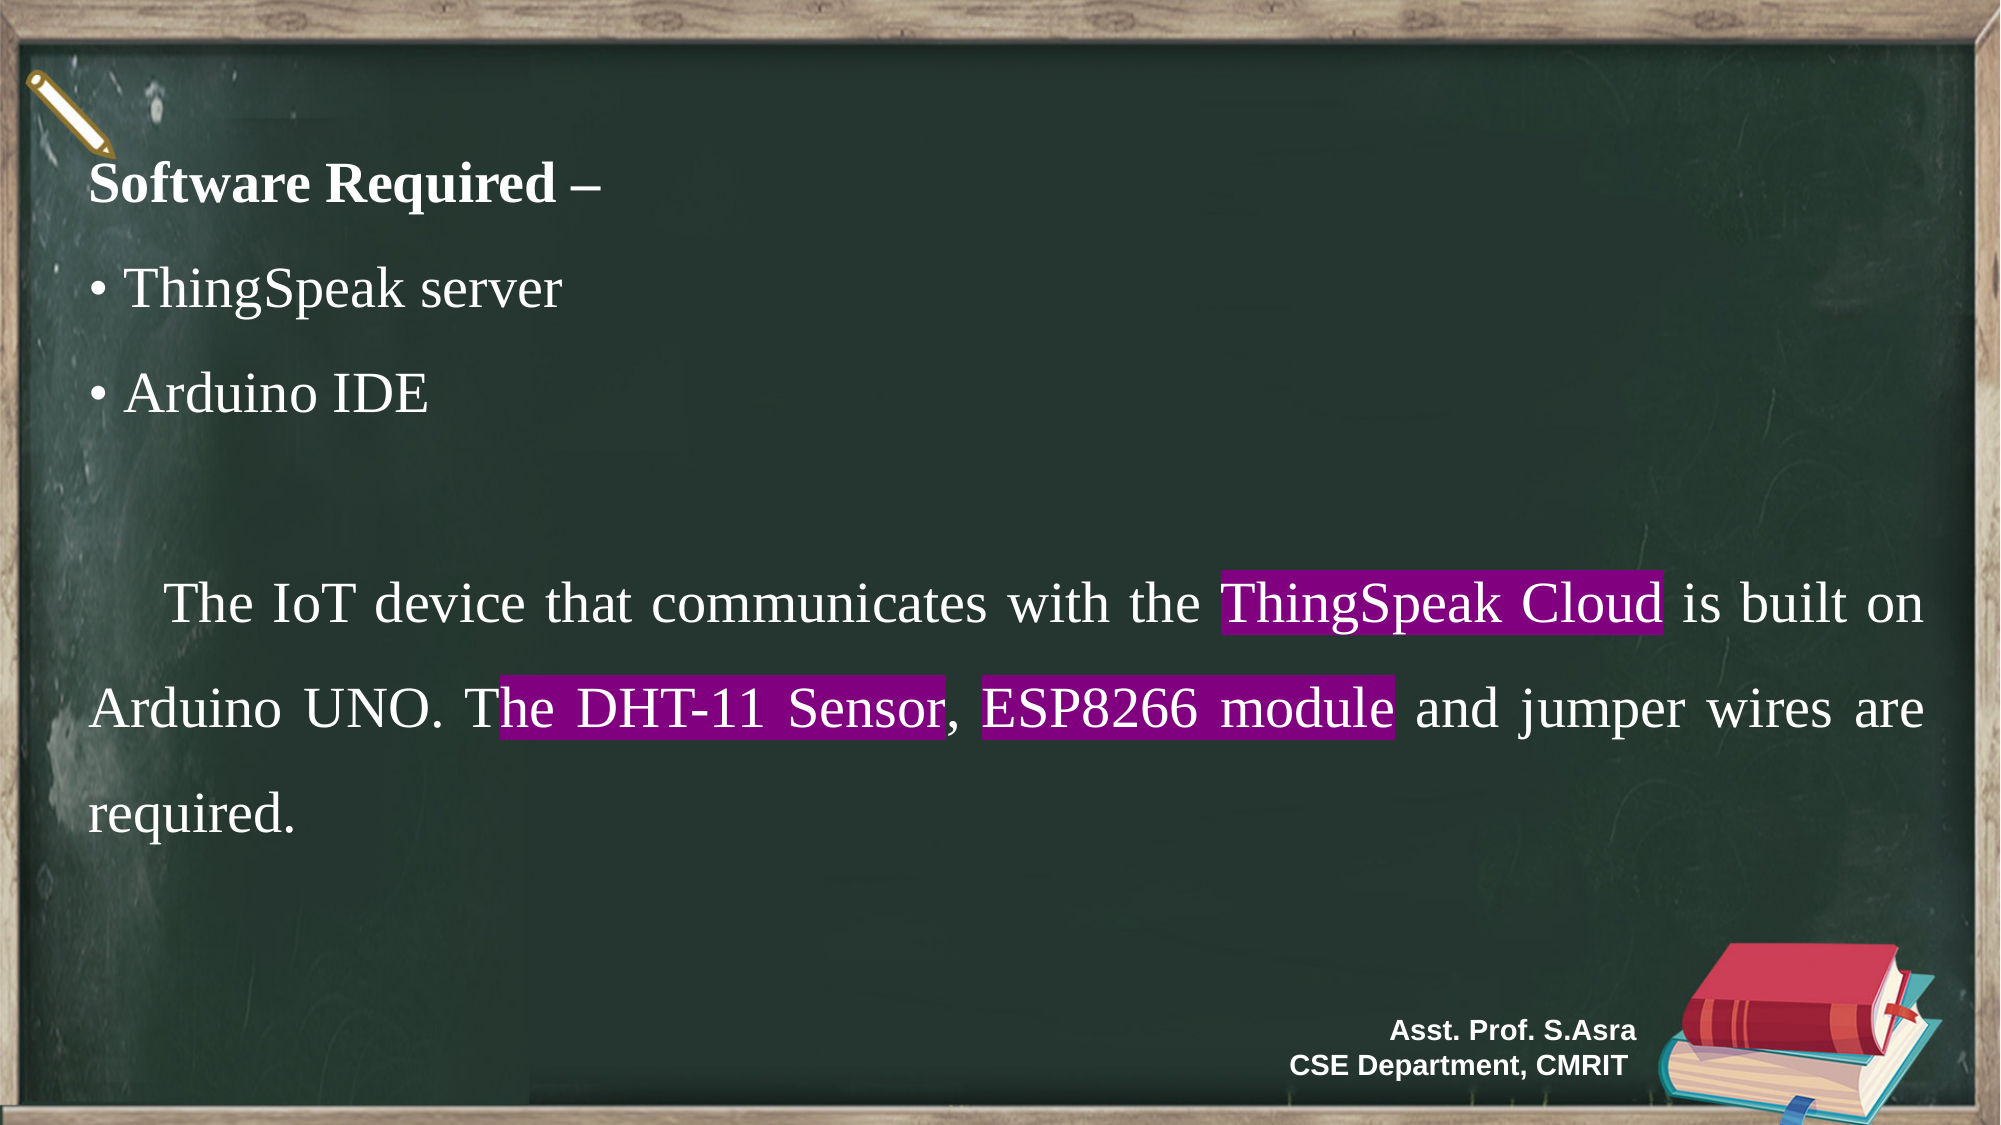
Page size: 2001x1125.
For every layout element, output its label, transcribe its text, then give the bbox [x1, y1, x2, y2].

text_box Asst. Prof. S.Asra CSE Department, CMRIT [1068, 1004, 1652, 1103]
picture [0, 0, 2001, 1125]
text_box Software Required – • ThingSpeak server • Arduino IDE The IoT device that communicates with the ThingSpeak Cloud is built on Arduino UNO. The DHT-11 Sensor, ESP8266 module and jumper wires are required. [73, 27, 1941, 852]
